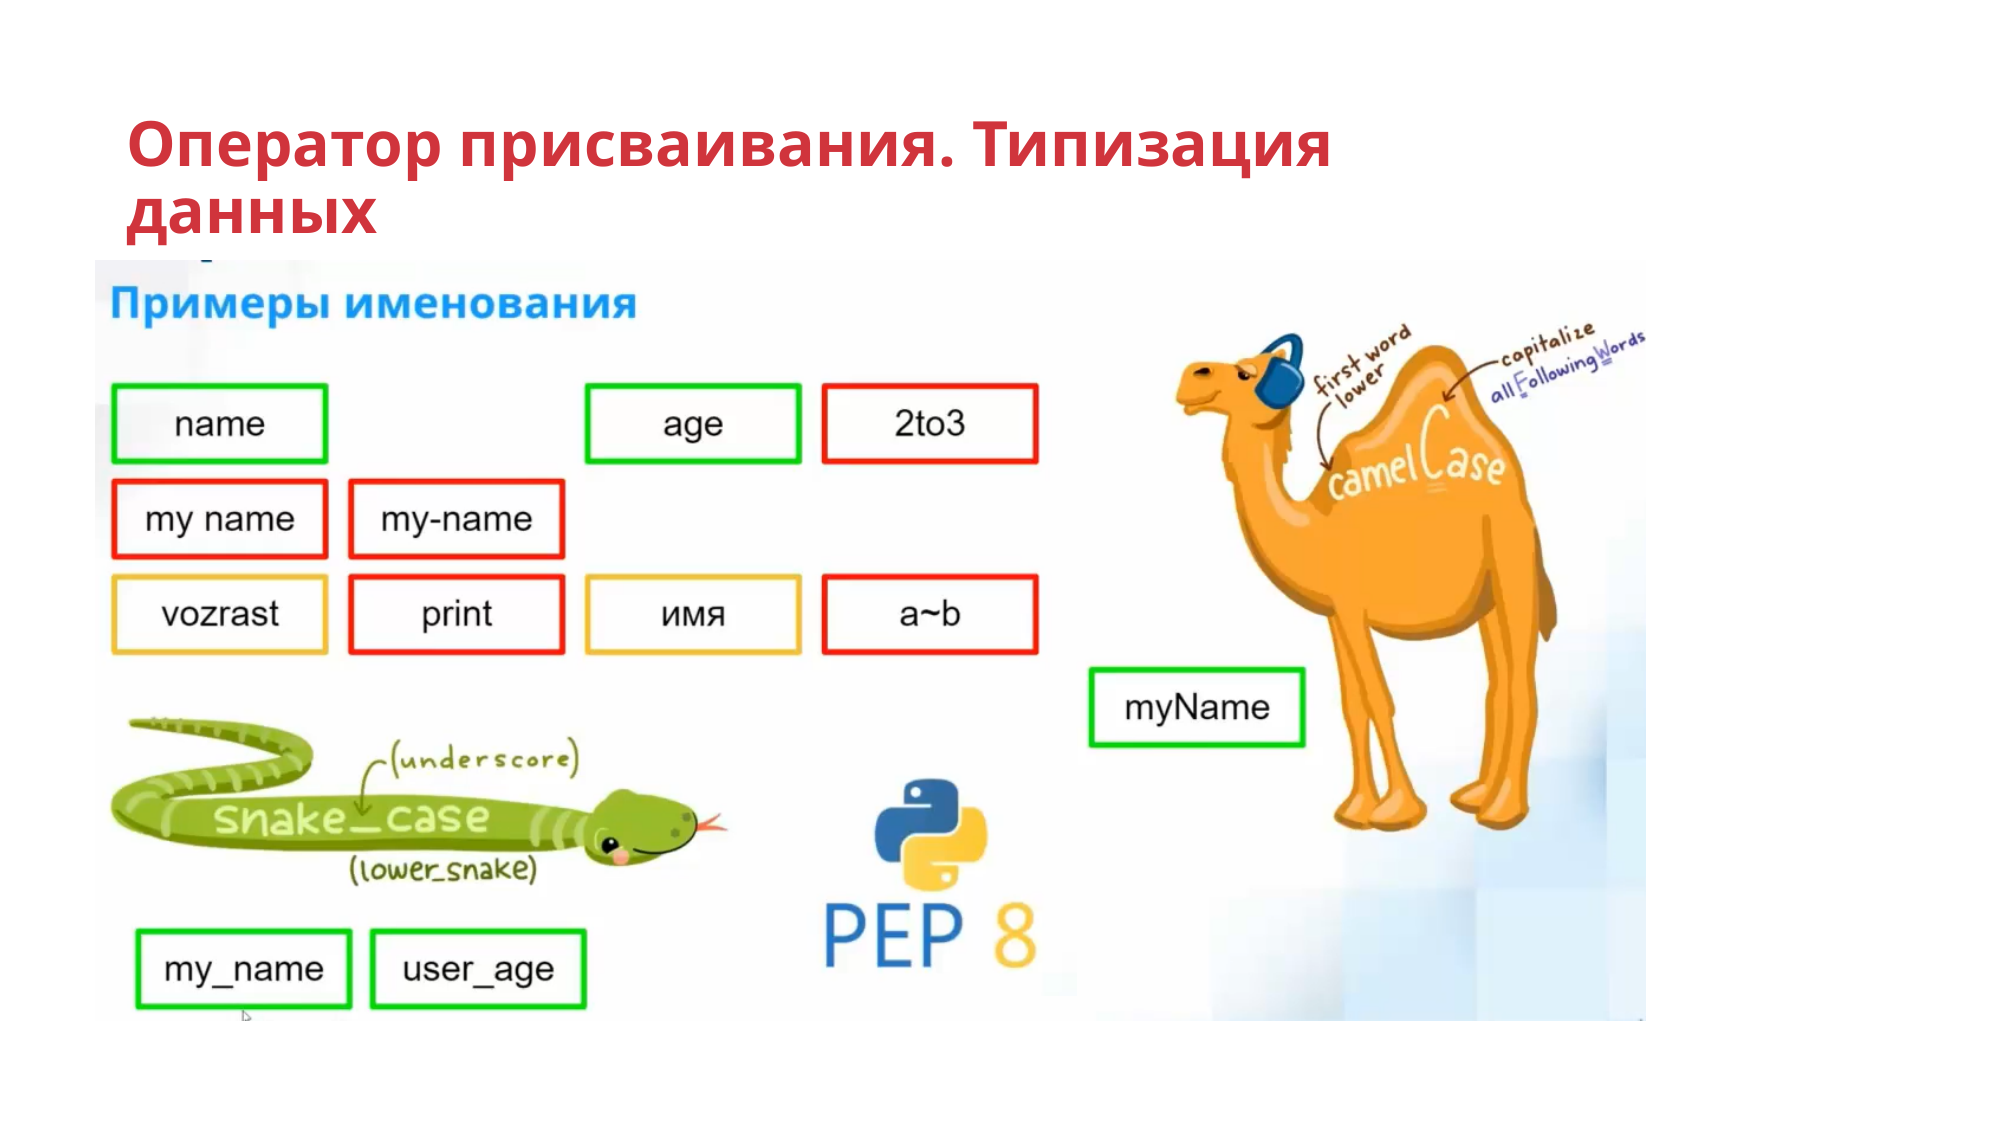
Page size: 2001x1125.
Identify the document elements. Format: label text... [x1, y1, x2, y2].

picture [95, 260, 1647, 1021]
title Оператор присваивания. Типизация данных [111, 77, 1598, 259]
